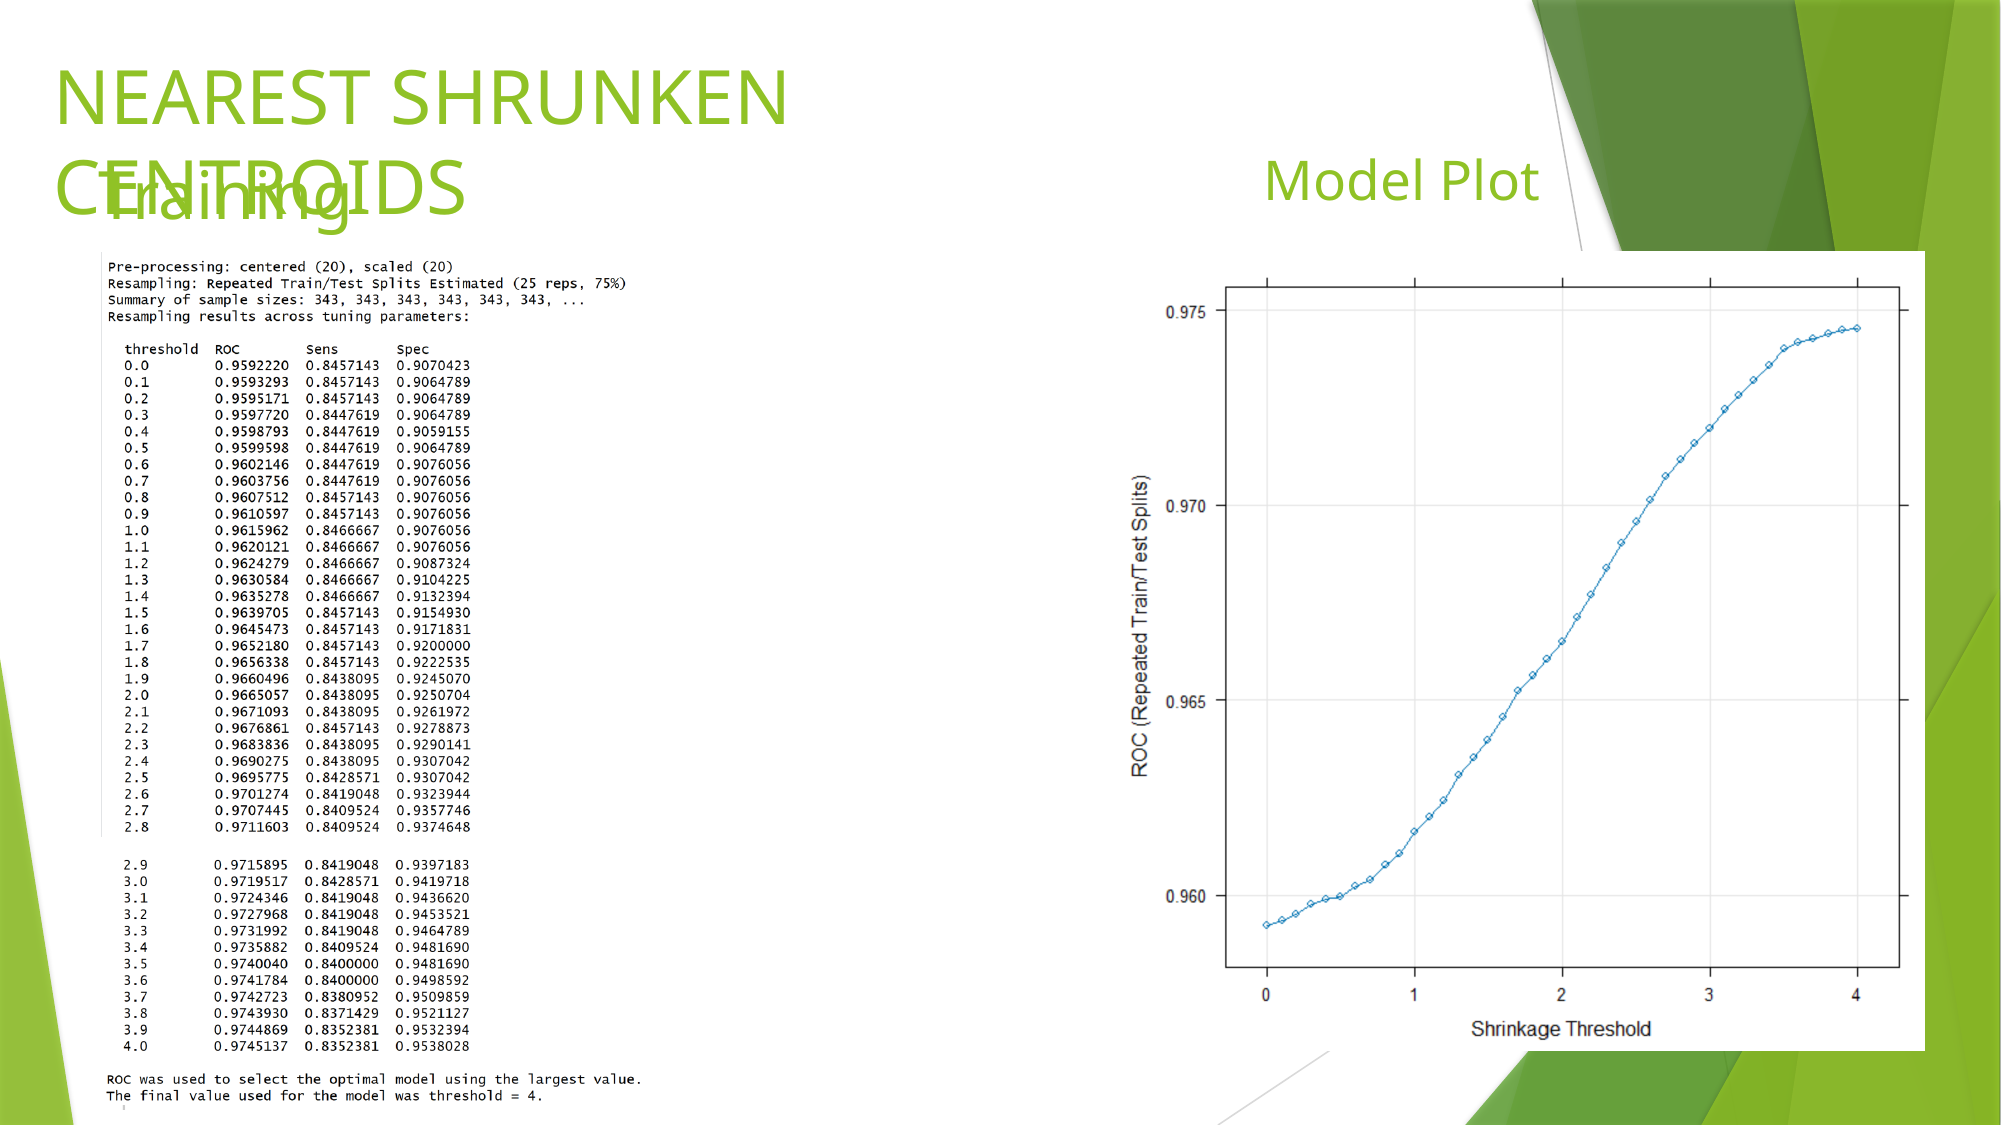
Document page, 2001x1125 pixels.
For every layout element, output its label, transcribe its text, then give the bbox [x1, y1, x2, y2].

title NEAREST SHRUNKEN CENTROIDS [38, 42, 1142, 154]
text_box Training [83, 145, 392, 259]
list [1113, 250, 1925, 1051]
picture [98, 250, 657, 1121]
text_box Model Plot [1249, 137, 1557, 249]
